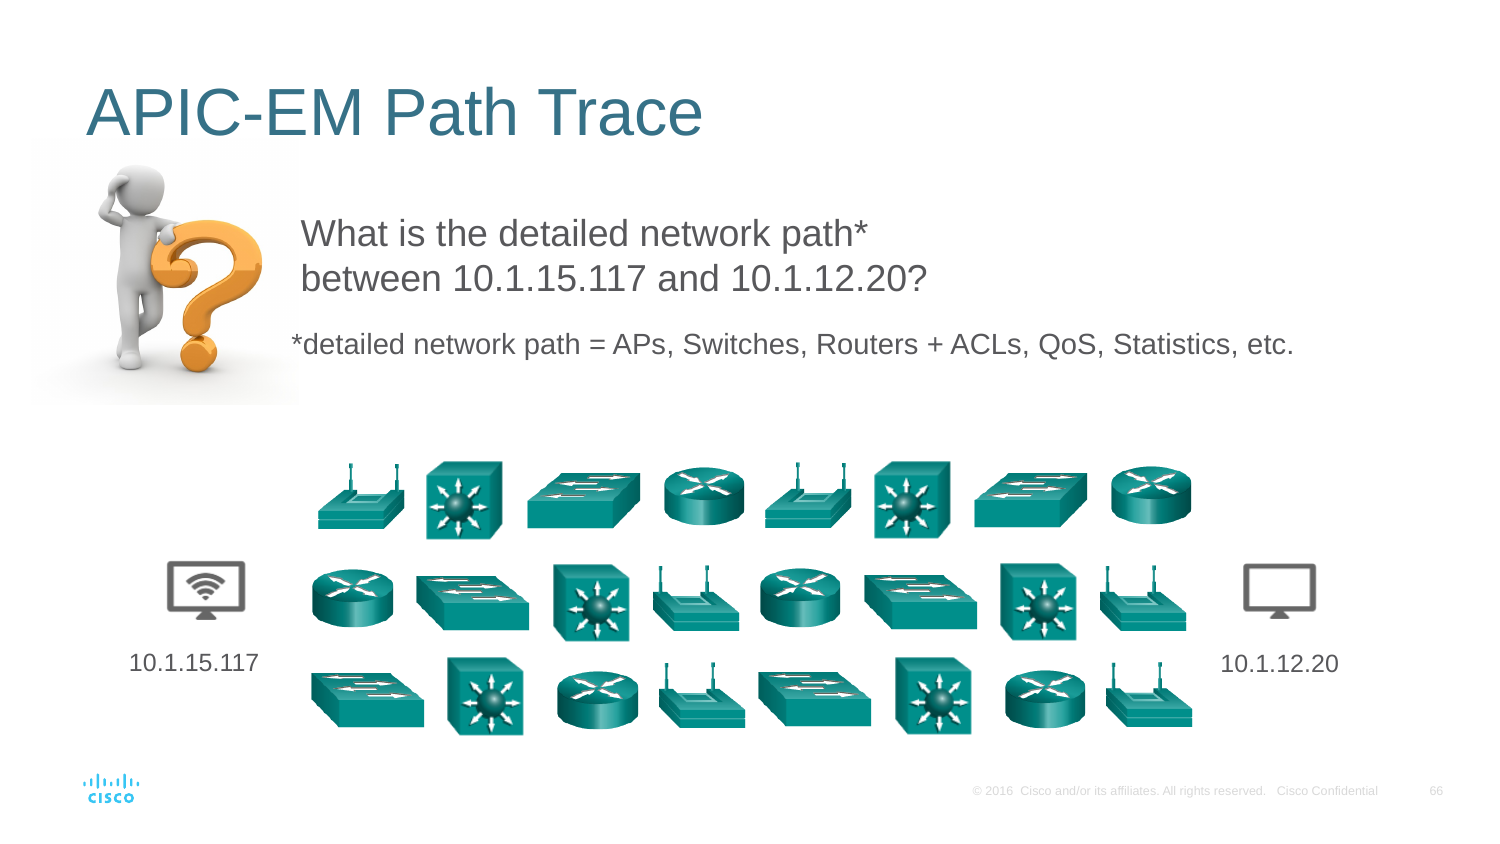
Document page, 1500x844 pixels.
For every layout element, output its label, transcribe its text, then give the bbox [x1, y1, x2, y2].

text_box 10.1.12.20 [1205, 640, 1355, 685]
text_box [757, 459, 1195, 736]
picture [31, 137, 299, 406]
text_box 10.1.15.117 [114, 639, 275, 684]
picture [1241, 562, 1319, 620]
picture [164, 554, 248, 620]
title APIC-EM Path Trace [71, 55, 1441, 176]
text_box *detailed network path = APs, Switches, Routers + ACLs, QoS, Statistics, etc. [302, 317, 1470, 368]
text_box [310, 460, 748, 737]
text_box What is the detailed network path* between 10.1.15.117 and 10.1.12.20? [302, 201, 952, 307]
